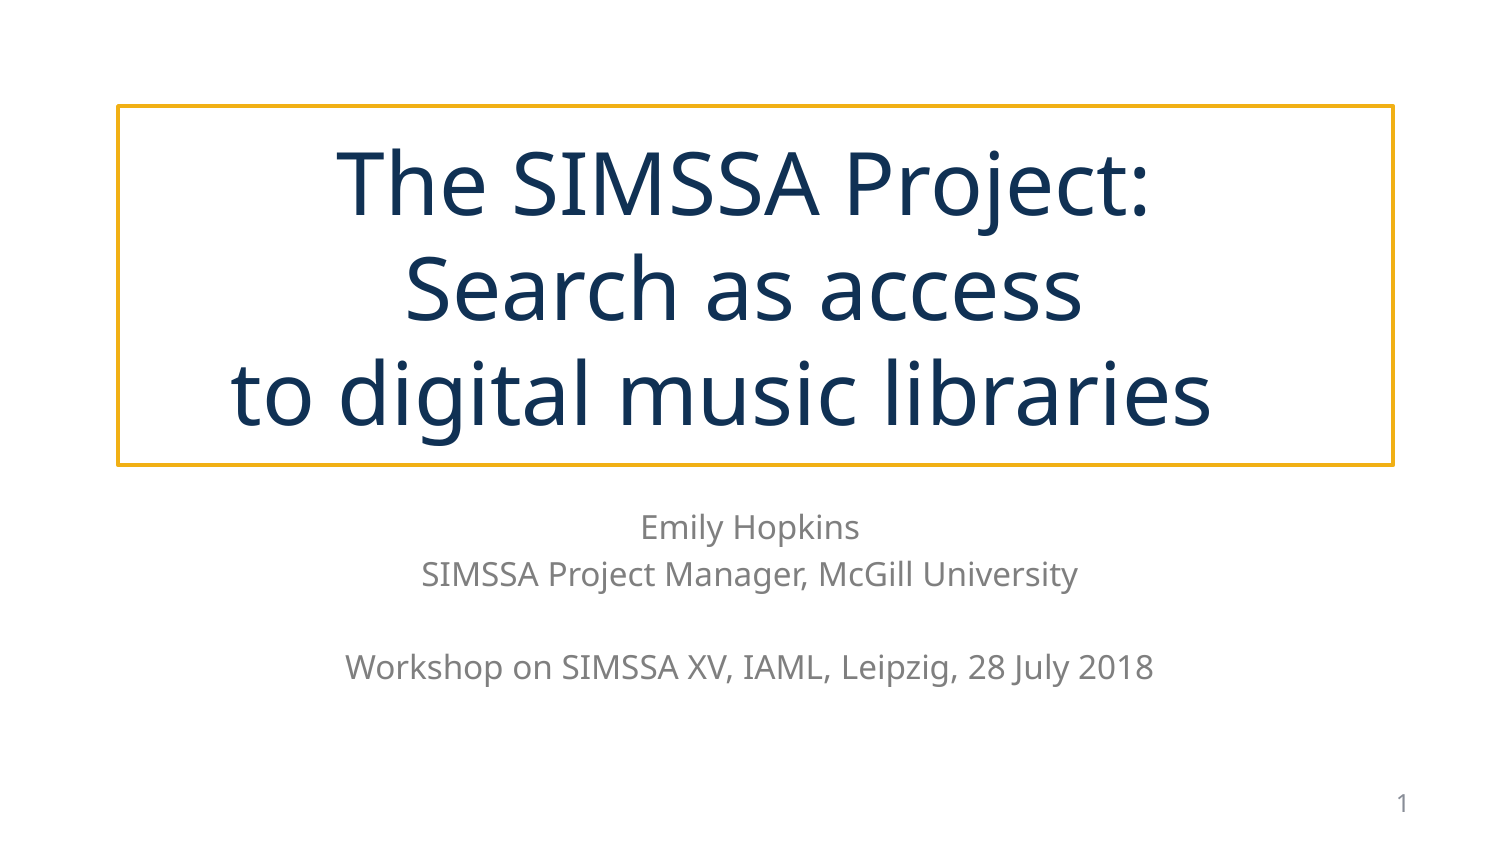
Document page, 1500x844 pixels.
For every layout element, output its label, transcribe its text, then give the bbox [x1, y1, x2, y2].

slide_number 1 [1074, 782, 1425, 827]
title The SIMSSA Project: Search as access to digital music libraries [118, 106, 1394, 466]
subtitle Emily Hopkins SIMSSA Project Manager, McGill University Workshop on SIMSSA XV, IAML, Leipzig, 28 July 2018 [225, 499, 1276, 623]
